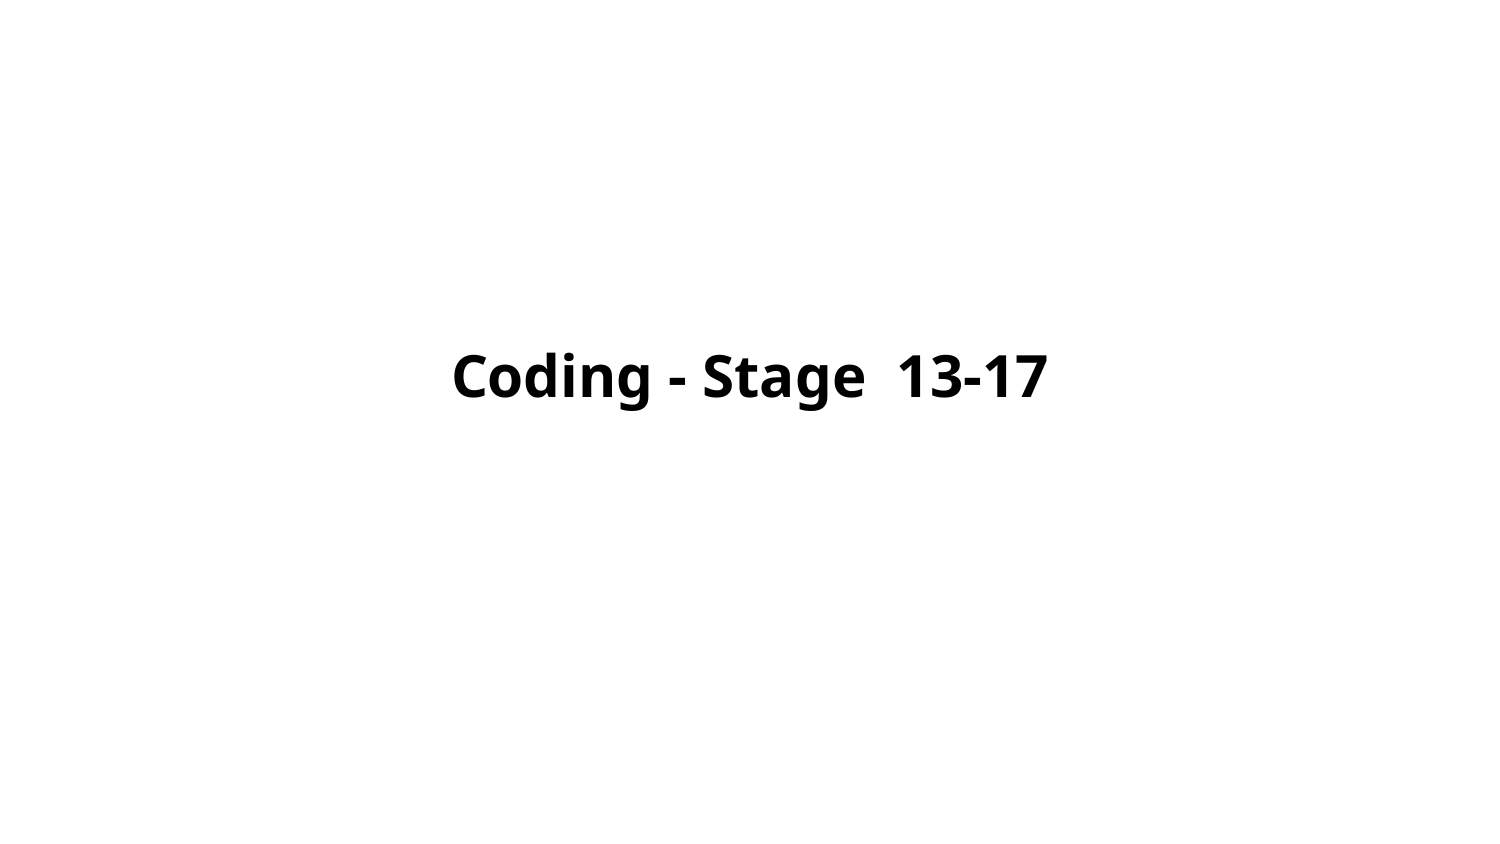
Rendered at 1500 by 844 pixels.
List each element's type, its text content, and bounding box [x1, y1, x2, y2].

title Coding - Stage 13-17 [51, 323, 1449, 418]
